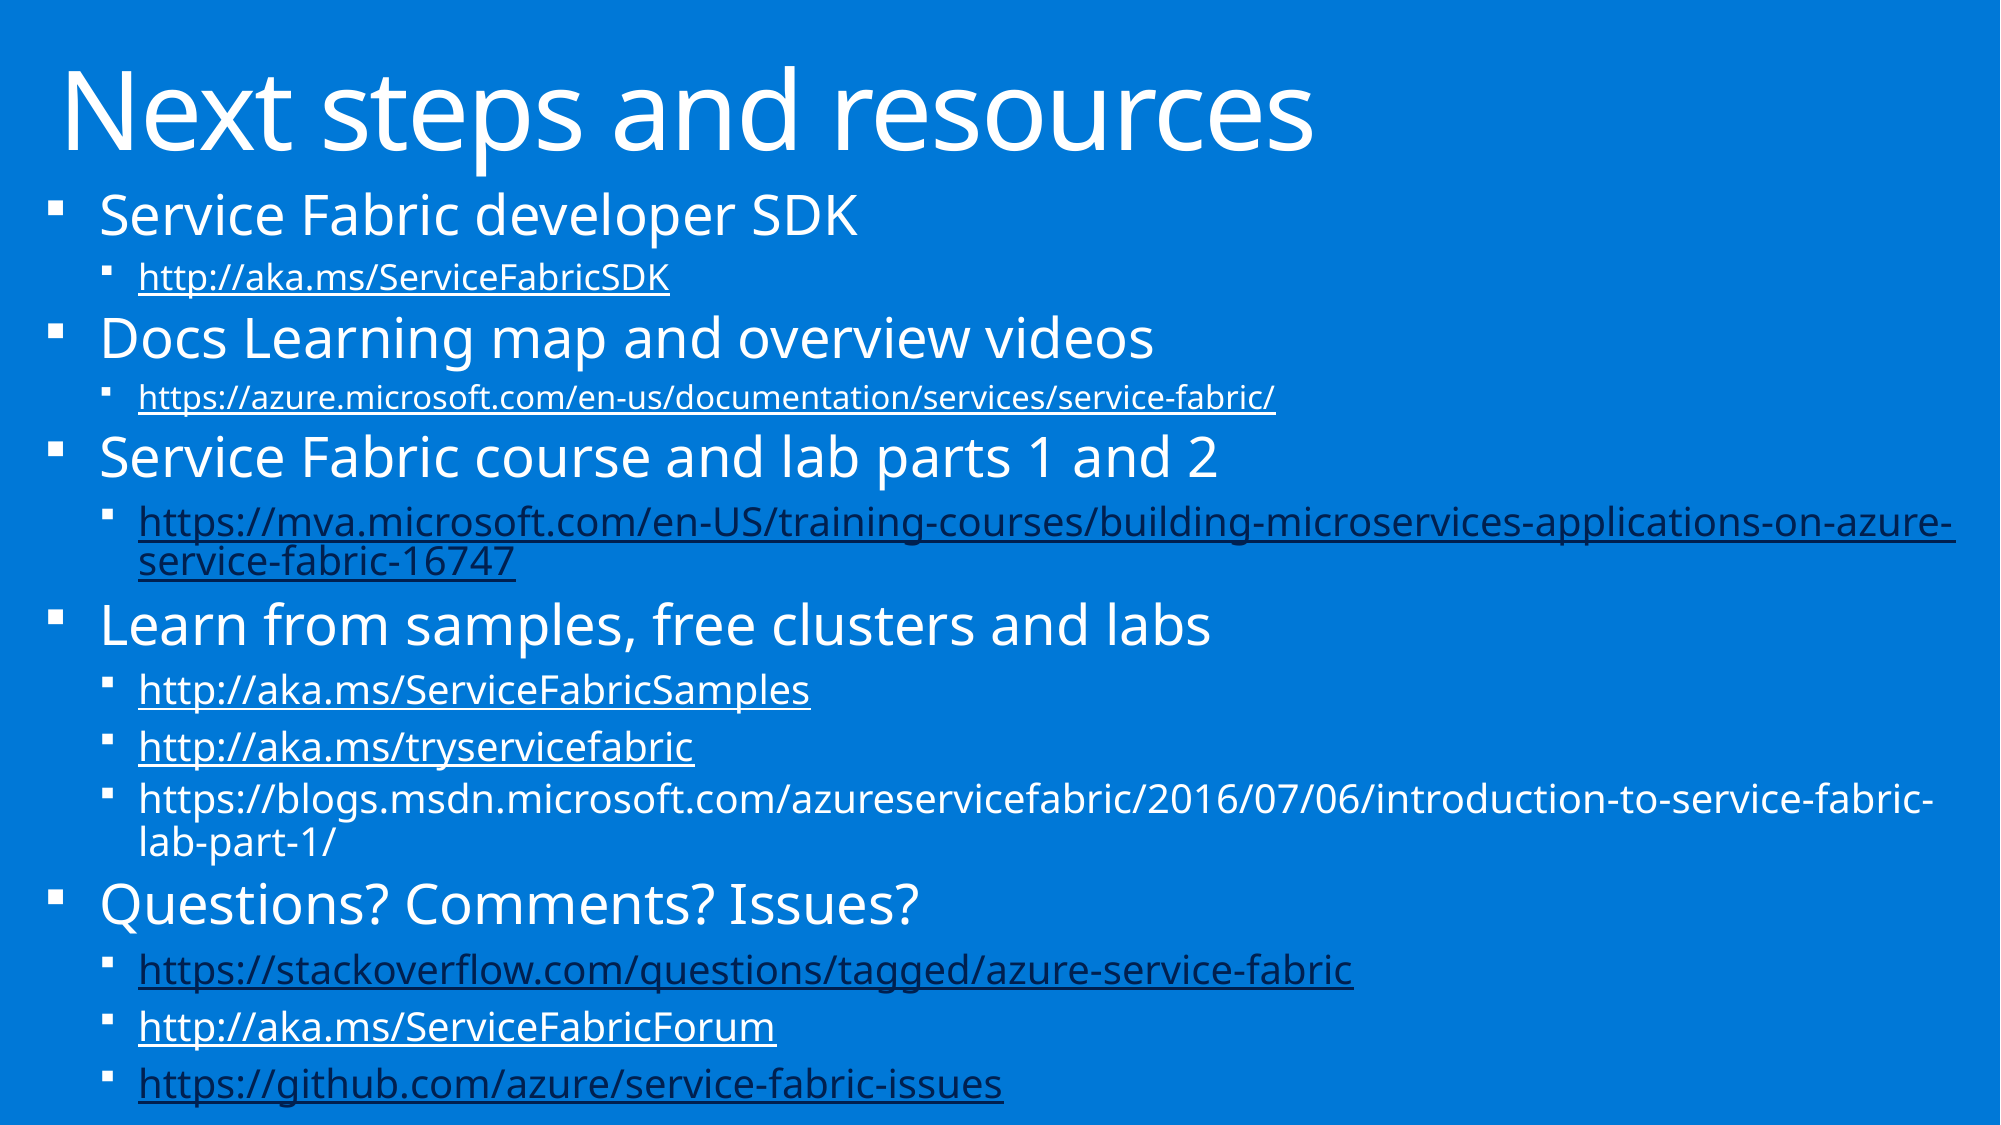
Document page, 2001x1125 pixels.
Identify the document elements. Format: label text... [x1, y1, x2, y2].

text_box Service Fabric developer SDK http://aka.ms/ServiceFabricSDK Docs Learning map and overview videos https://azure.microsoft.com/en-us/documentation/services/service-fabric/ Service Fabric course and lab parts 1 and 2 https://mva.microsoft.com/en-US/training-courses/building-microservices-applications-on-azure-service-fabric-16747 Learn from samples, free clusters and labs http://aka.ms/ServiceFabricSamples http://aka.ms/tryservicefabric https://blogs.msdn.microsoft.com/azureservicefabric/2016/07/06/introduction-to-service-fabric-lab-part-1/ Questions? Comments? Issues? https://stackoverflow.com/questions/tagged/azure-service-fabric http://aka.ms/ServiceFabricForum https://github.com/azure/service-fabric-issues [29, 180, 1986, 1112]
text_box Next steps and resources [44, 47, 1957, 196]
